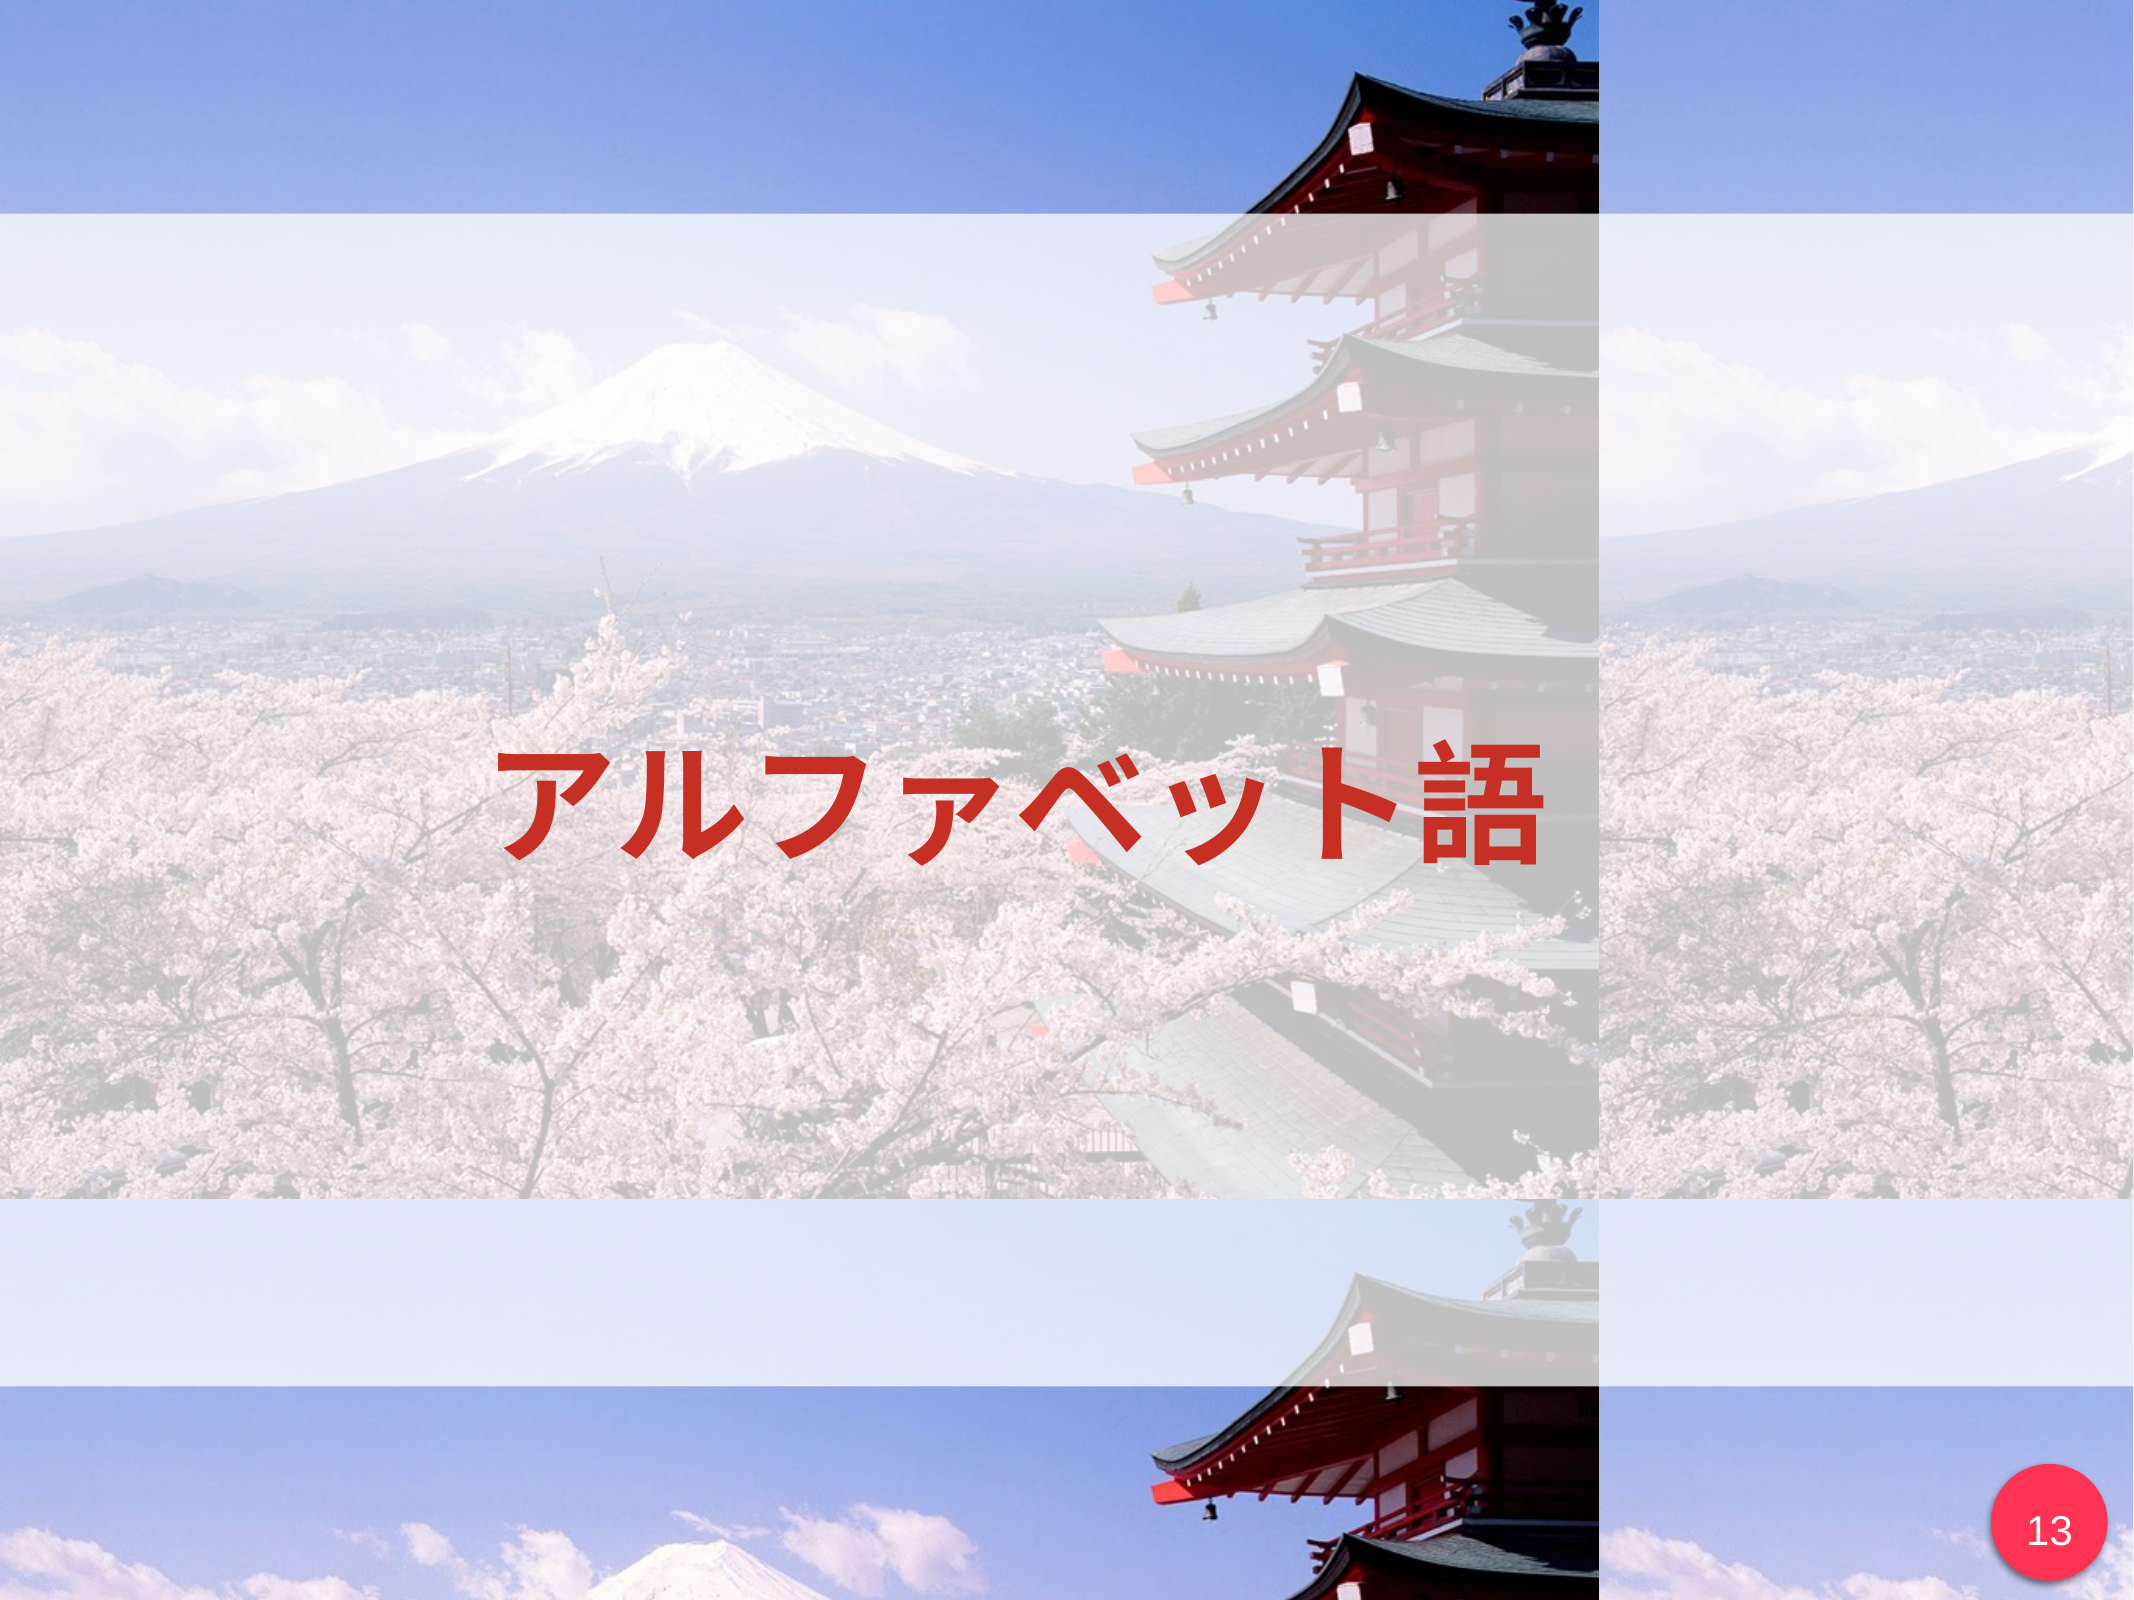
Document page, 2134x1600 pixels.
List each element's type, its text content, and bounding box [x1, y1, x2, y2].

title アルファベット語 [208, 529, 1925, 1071]
picture [0, 1387, 2134, 1600]
slide_number 13 [2012, 1495, 2087, 1554]
picture [0, 0, 2134, 213]
